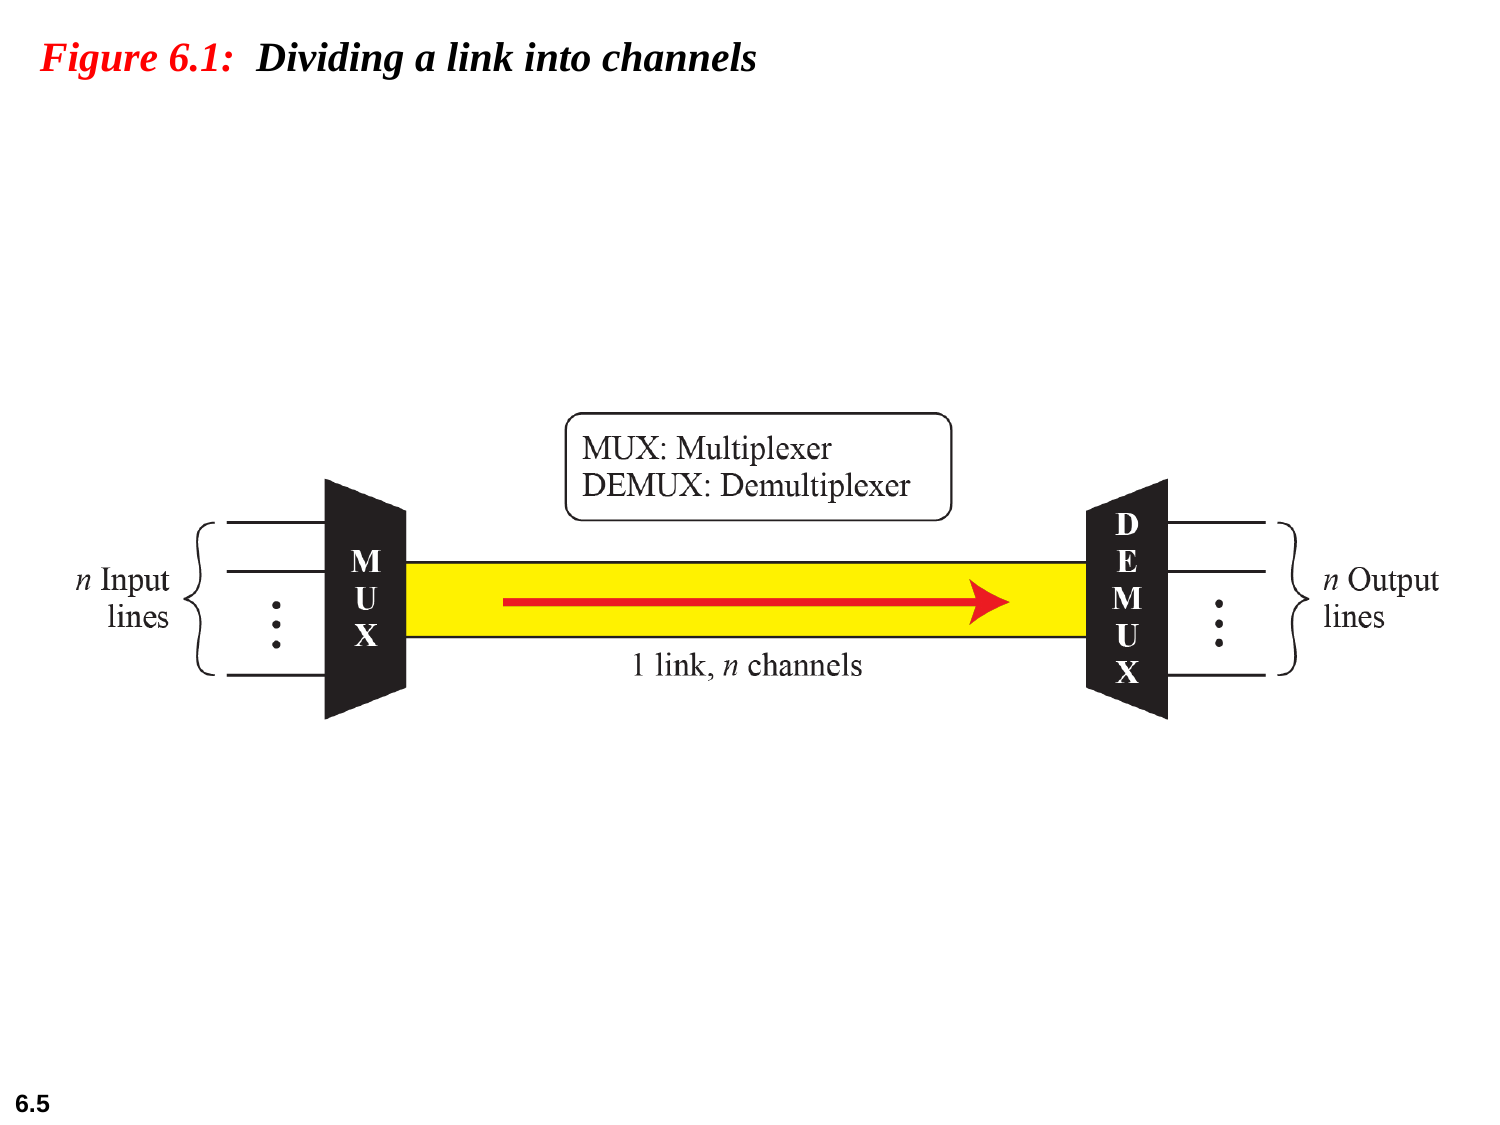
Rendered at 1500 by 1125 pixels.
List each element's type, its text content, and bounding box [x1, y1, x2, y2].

text_box 6.5 [0, 1049, 313, 1125]
text_box Figure 6.1: Dividing a link into channels [24, 22, 1363, 87]
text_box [74, 412, 1439, 721]
